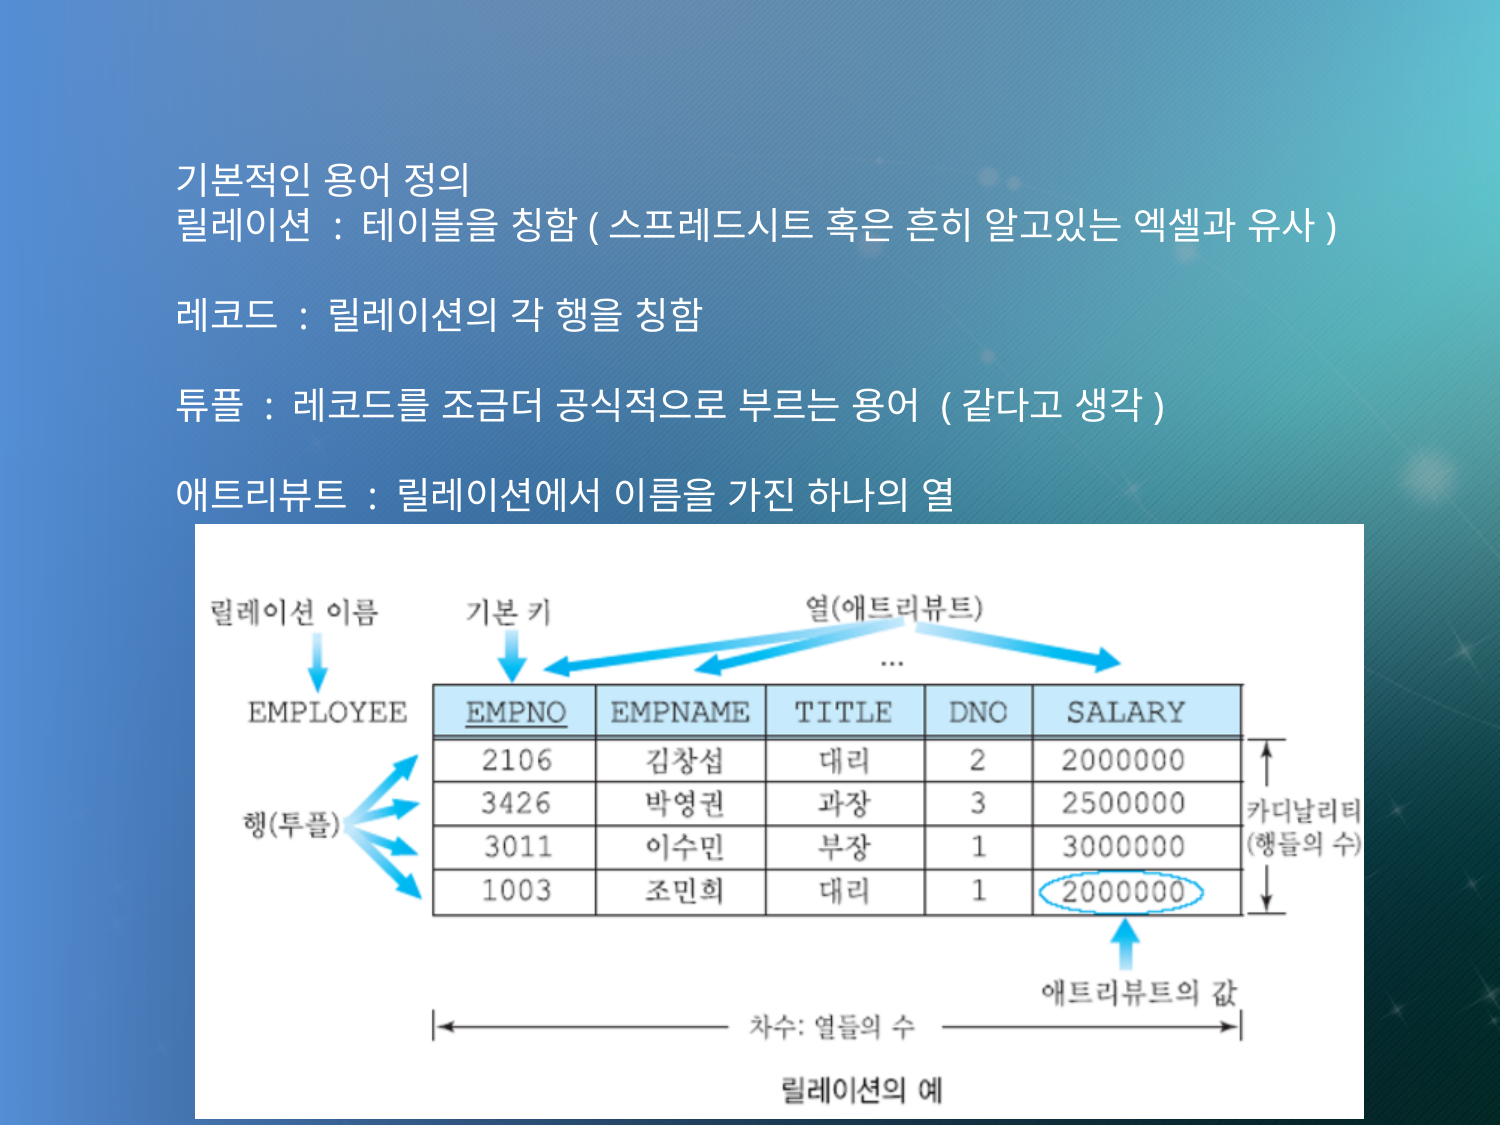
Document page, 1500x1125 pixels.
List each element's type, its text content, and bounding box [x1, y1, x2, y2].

text_box [0, 0, 1500, 1125]
picture [194, 524, 1365, 1120]
text_box 기본적인 용어 정의 릴레이션 : 테이블을 칭함(스프레드시트 혹은 흔히 알고있는 엑셀과 유사) 레코드 : 릴레이션의 각 행을 칭함 튜플 : 레코드를 조금더 공식적으로 부르는 용어 (같다고 생각) 애트리뷰트 : 릴레이션에서 이름을 가진 하나의 열 [160, 149, 1352, 525]
